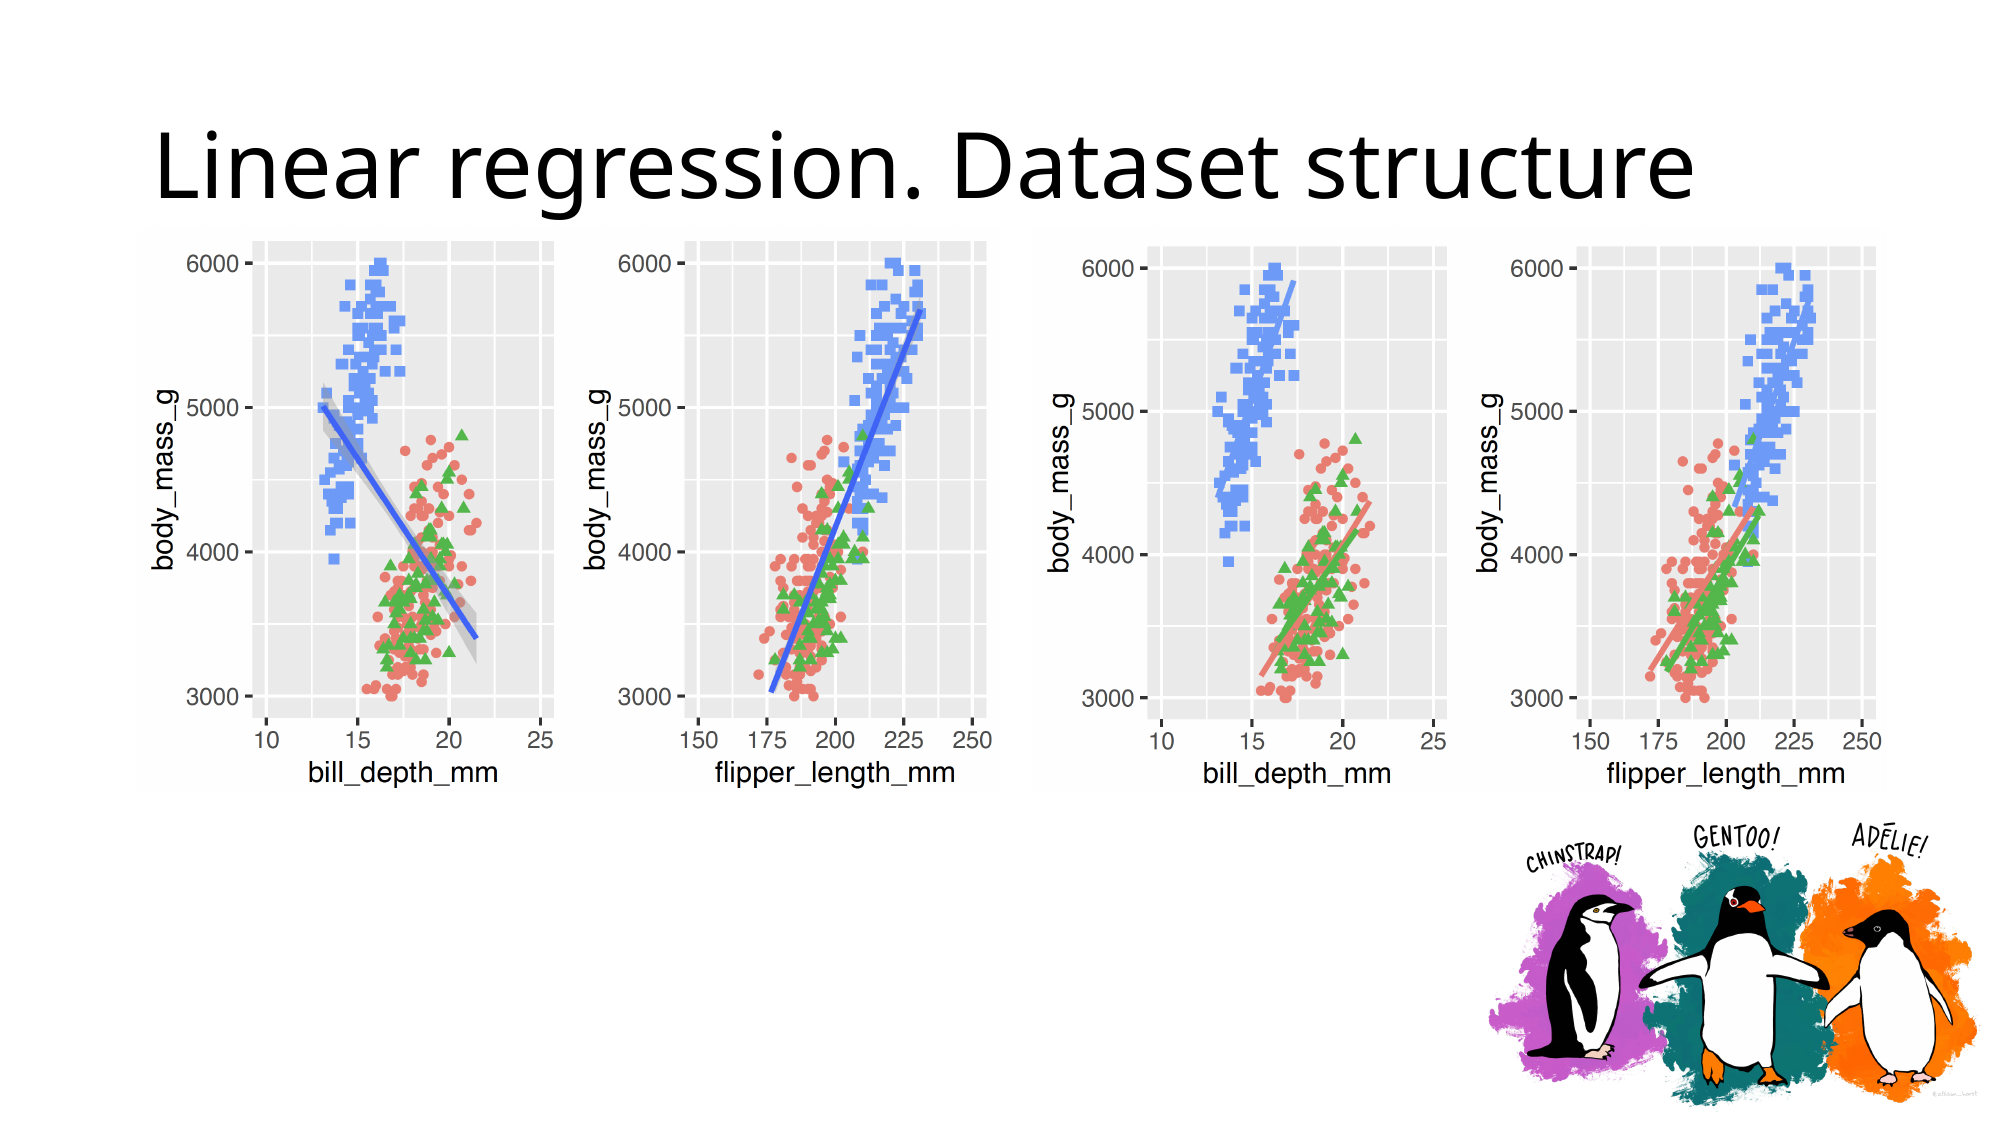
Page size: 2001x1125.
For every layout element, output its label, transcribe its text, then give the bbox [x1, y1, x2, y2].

picture [1031, 225, 1886, 794]
picture [137, 226, 1000, 794]
picture [1468, 804, 2000, 1122]
title Linear regression. Dataset structure [137, 59, 1863, 278]
